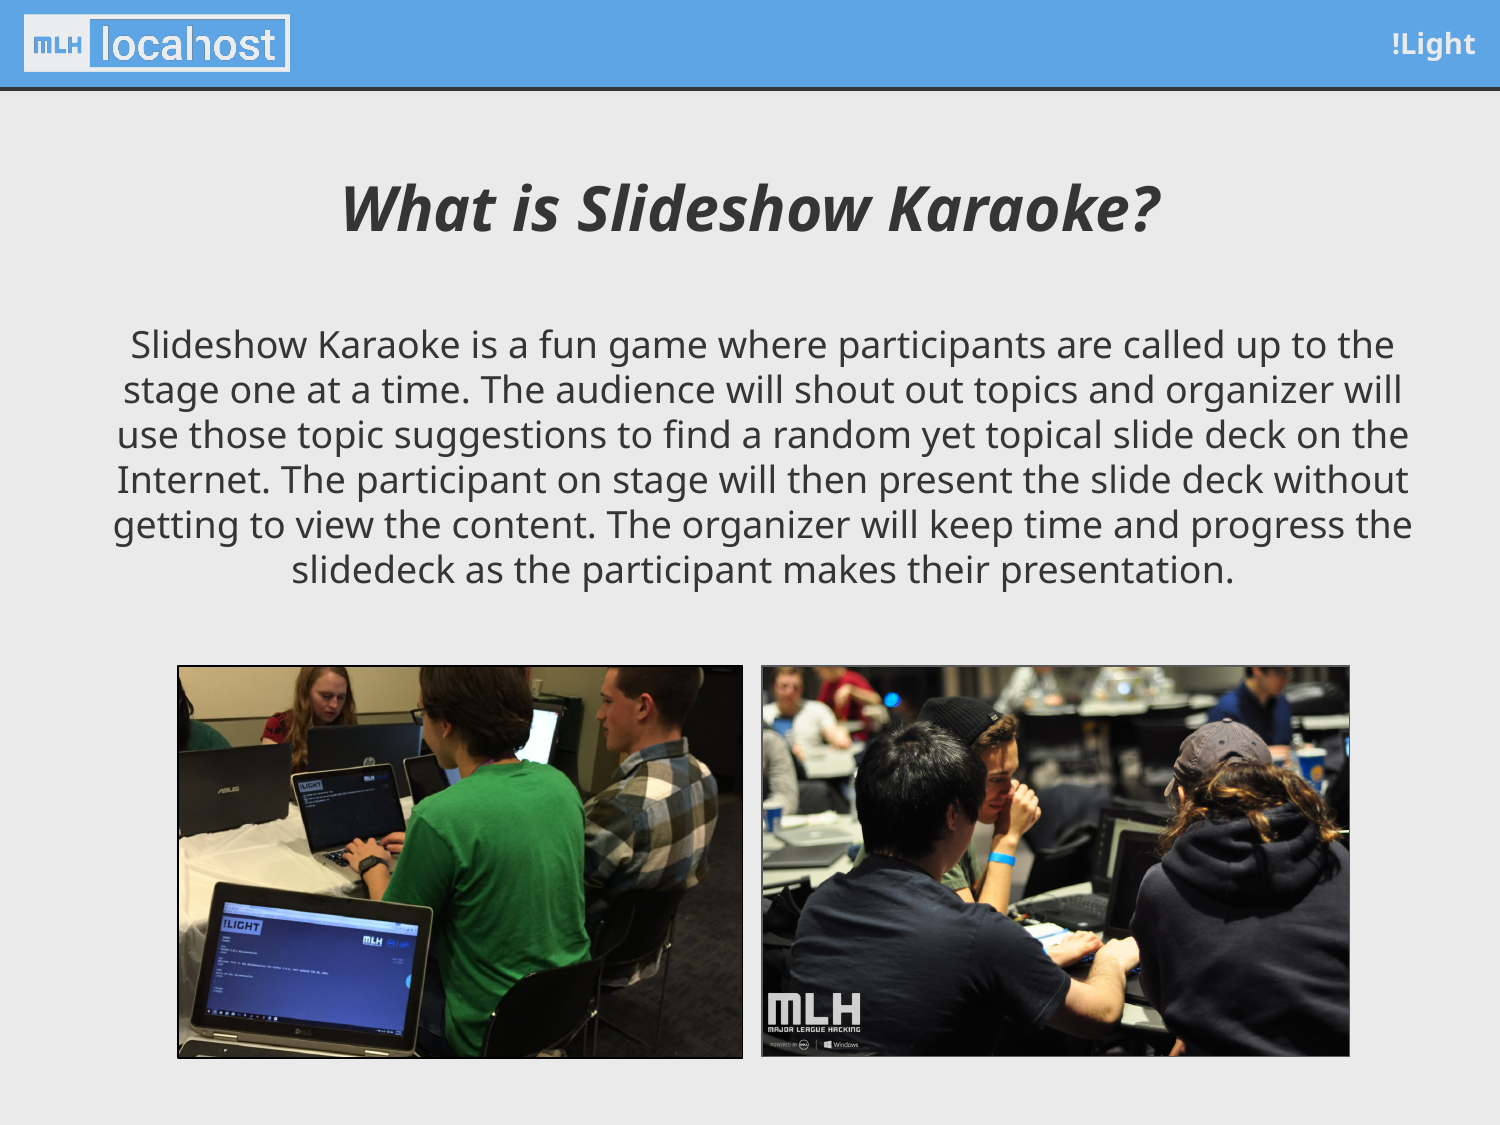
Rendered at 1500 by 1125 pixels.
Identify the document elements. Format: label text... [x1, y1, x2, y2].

picture [24, 14, 290, 72]
title What is Slideshow Karaoke? [26, 153, 1474, 323]
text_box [178, 666, 1349, 1058]
title Slideshow Karaoke is a fun game where participants are called up to the stage one at a time. The audience will shout out topics and organizer will use those topic suggestions to find a random yet topical slide deck on the Internet. The participant on stage will then present the slide deck without getting to view the content. The organizer will keep time and progress the slidedeck as the participant makes their presentation. [73, 288, 1454, 624]
